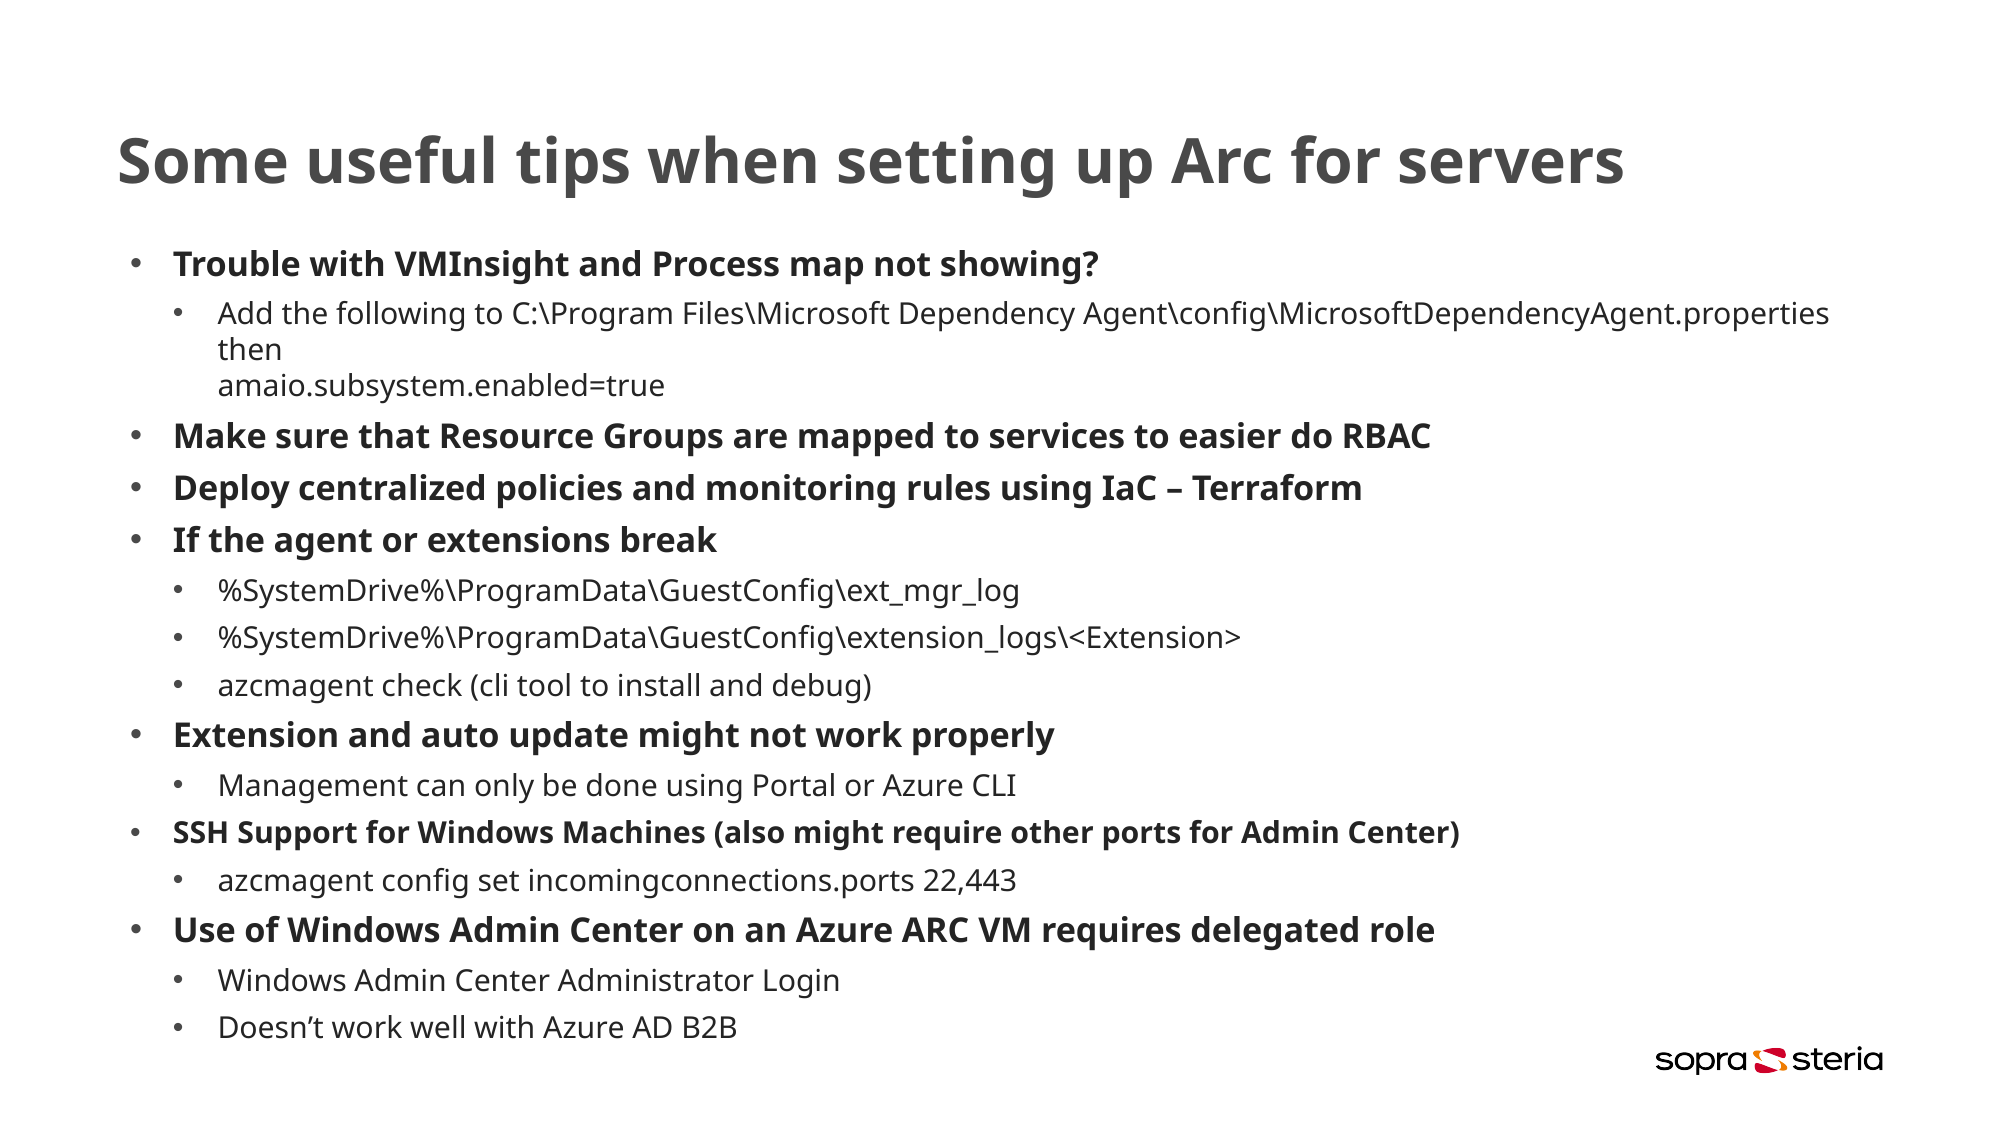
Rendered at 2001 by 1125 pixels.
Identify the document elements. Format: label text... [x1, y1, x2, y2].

list Trouble with VMInsight and Process map not showing? Add the following to C:\Program Files\Microsoft Dependency Agent\config\MicrosoftDependencyAgent.properties then amaio.subsystem.enabled=true Make sure that Resource Groups are mapped to services to easier do RBAC Deploy centralized policies and monitoring rules using IaC – Terraform If the agent or extensions break %SystemDrive%\ProgramData\GuestConfig\ext_mgr_log %SystemDrive%\ProgramData\GuestConfig\extension_logs\<Extension> azcmagent check (cli tool to install and debug) Extension and auto update might not work properly Management can only be done using Portal or Azure CLI SSH Support for Windows Machines (also might require other ports for Admin Center) azcmagent config set incomingconnections.ports 22,443 Use of Windows Admin Center on an Azure ARC VM requires delegated role Windows Admin Center Administrator Login Doesn’t work well with Azure AD B2B [117, 229, 1882, 1064]
title Some useful tips when setting up Arc for servers [117, 121, 1882, 211]
picture [1638, 1028, 1900, 1093]
